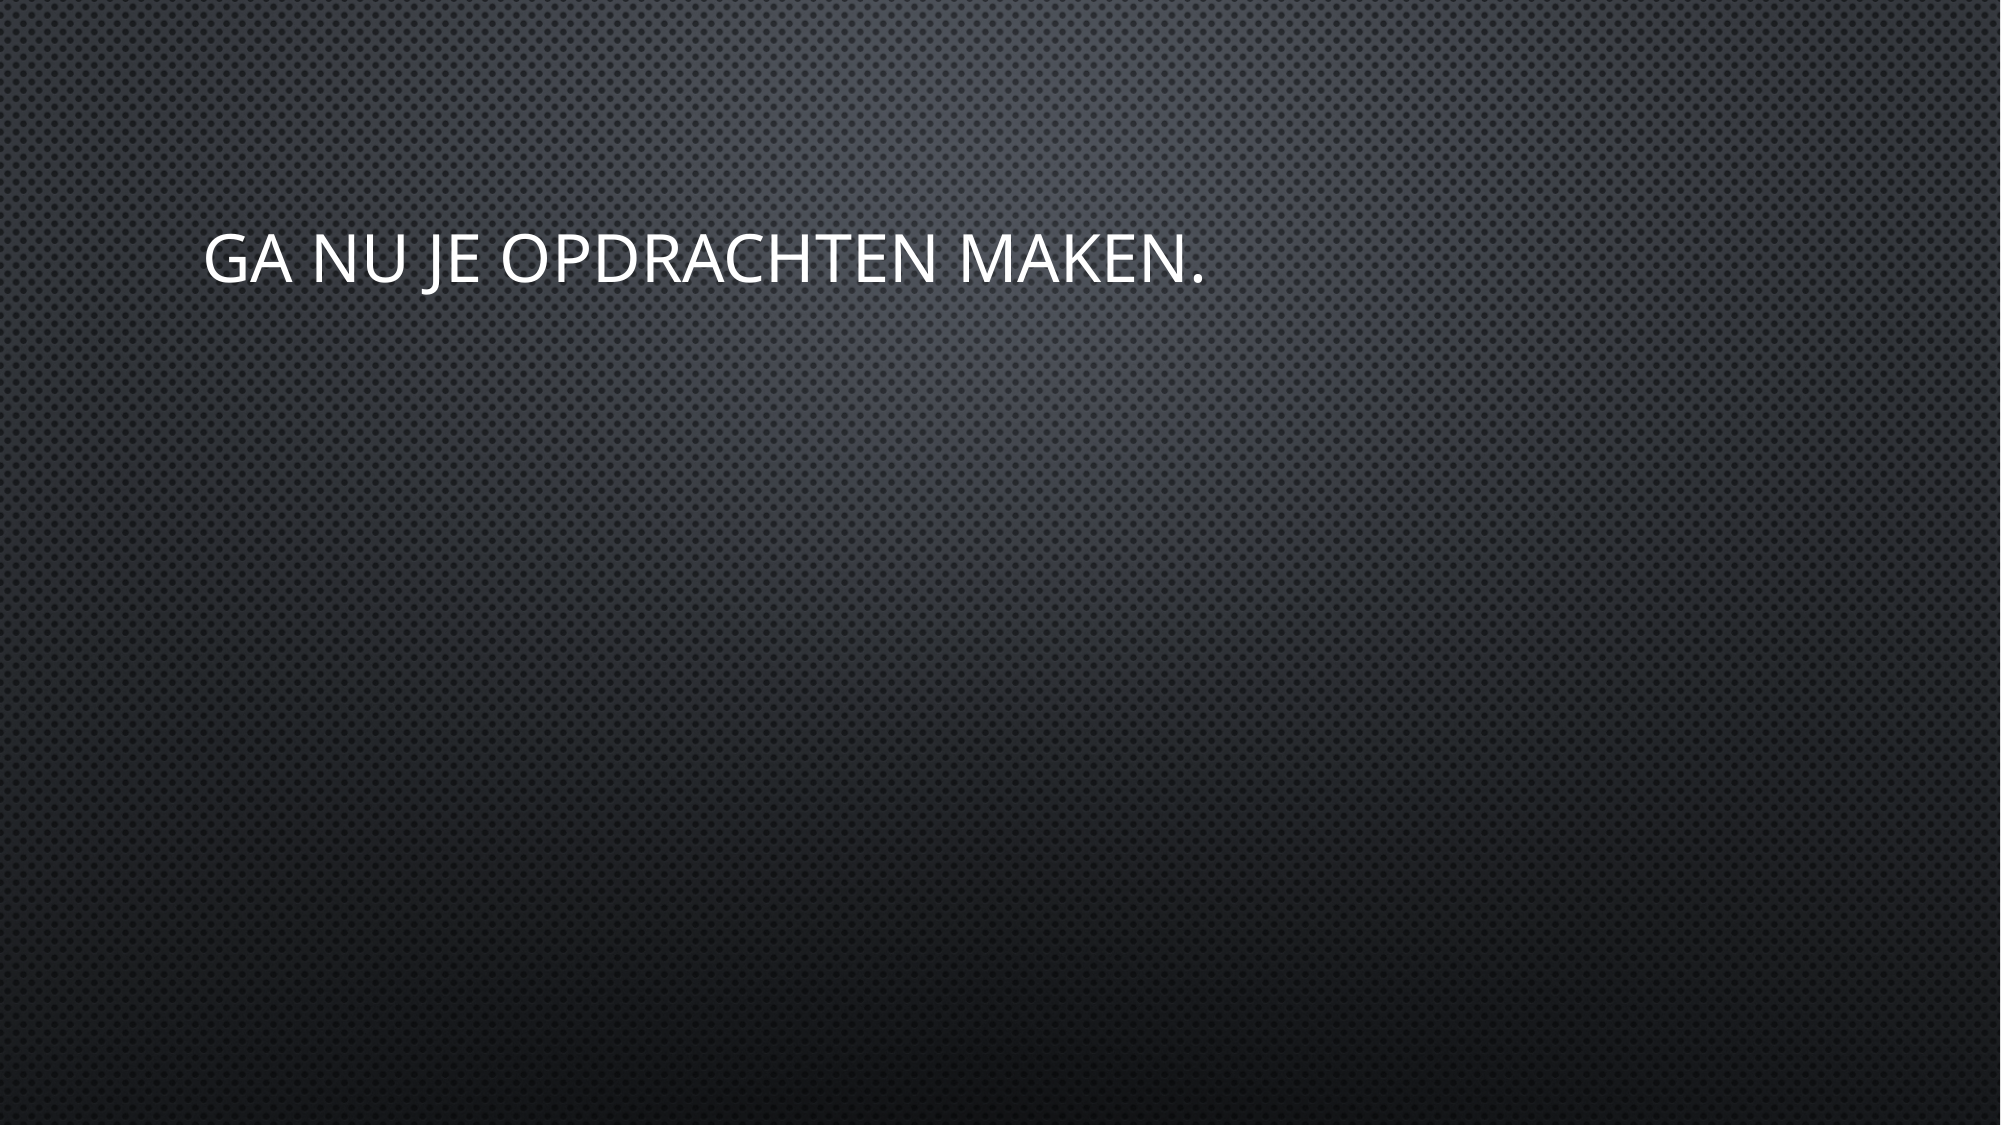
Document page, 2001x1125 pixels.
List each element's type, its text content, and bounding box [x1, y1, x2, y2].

title Ga nu je opdrachten Maken. [187, 99, 1813, 413]
